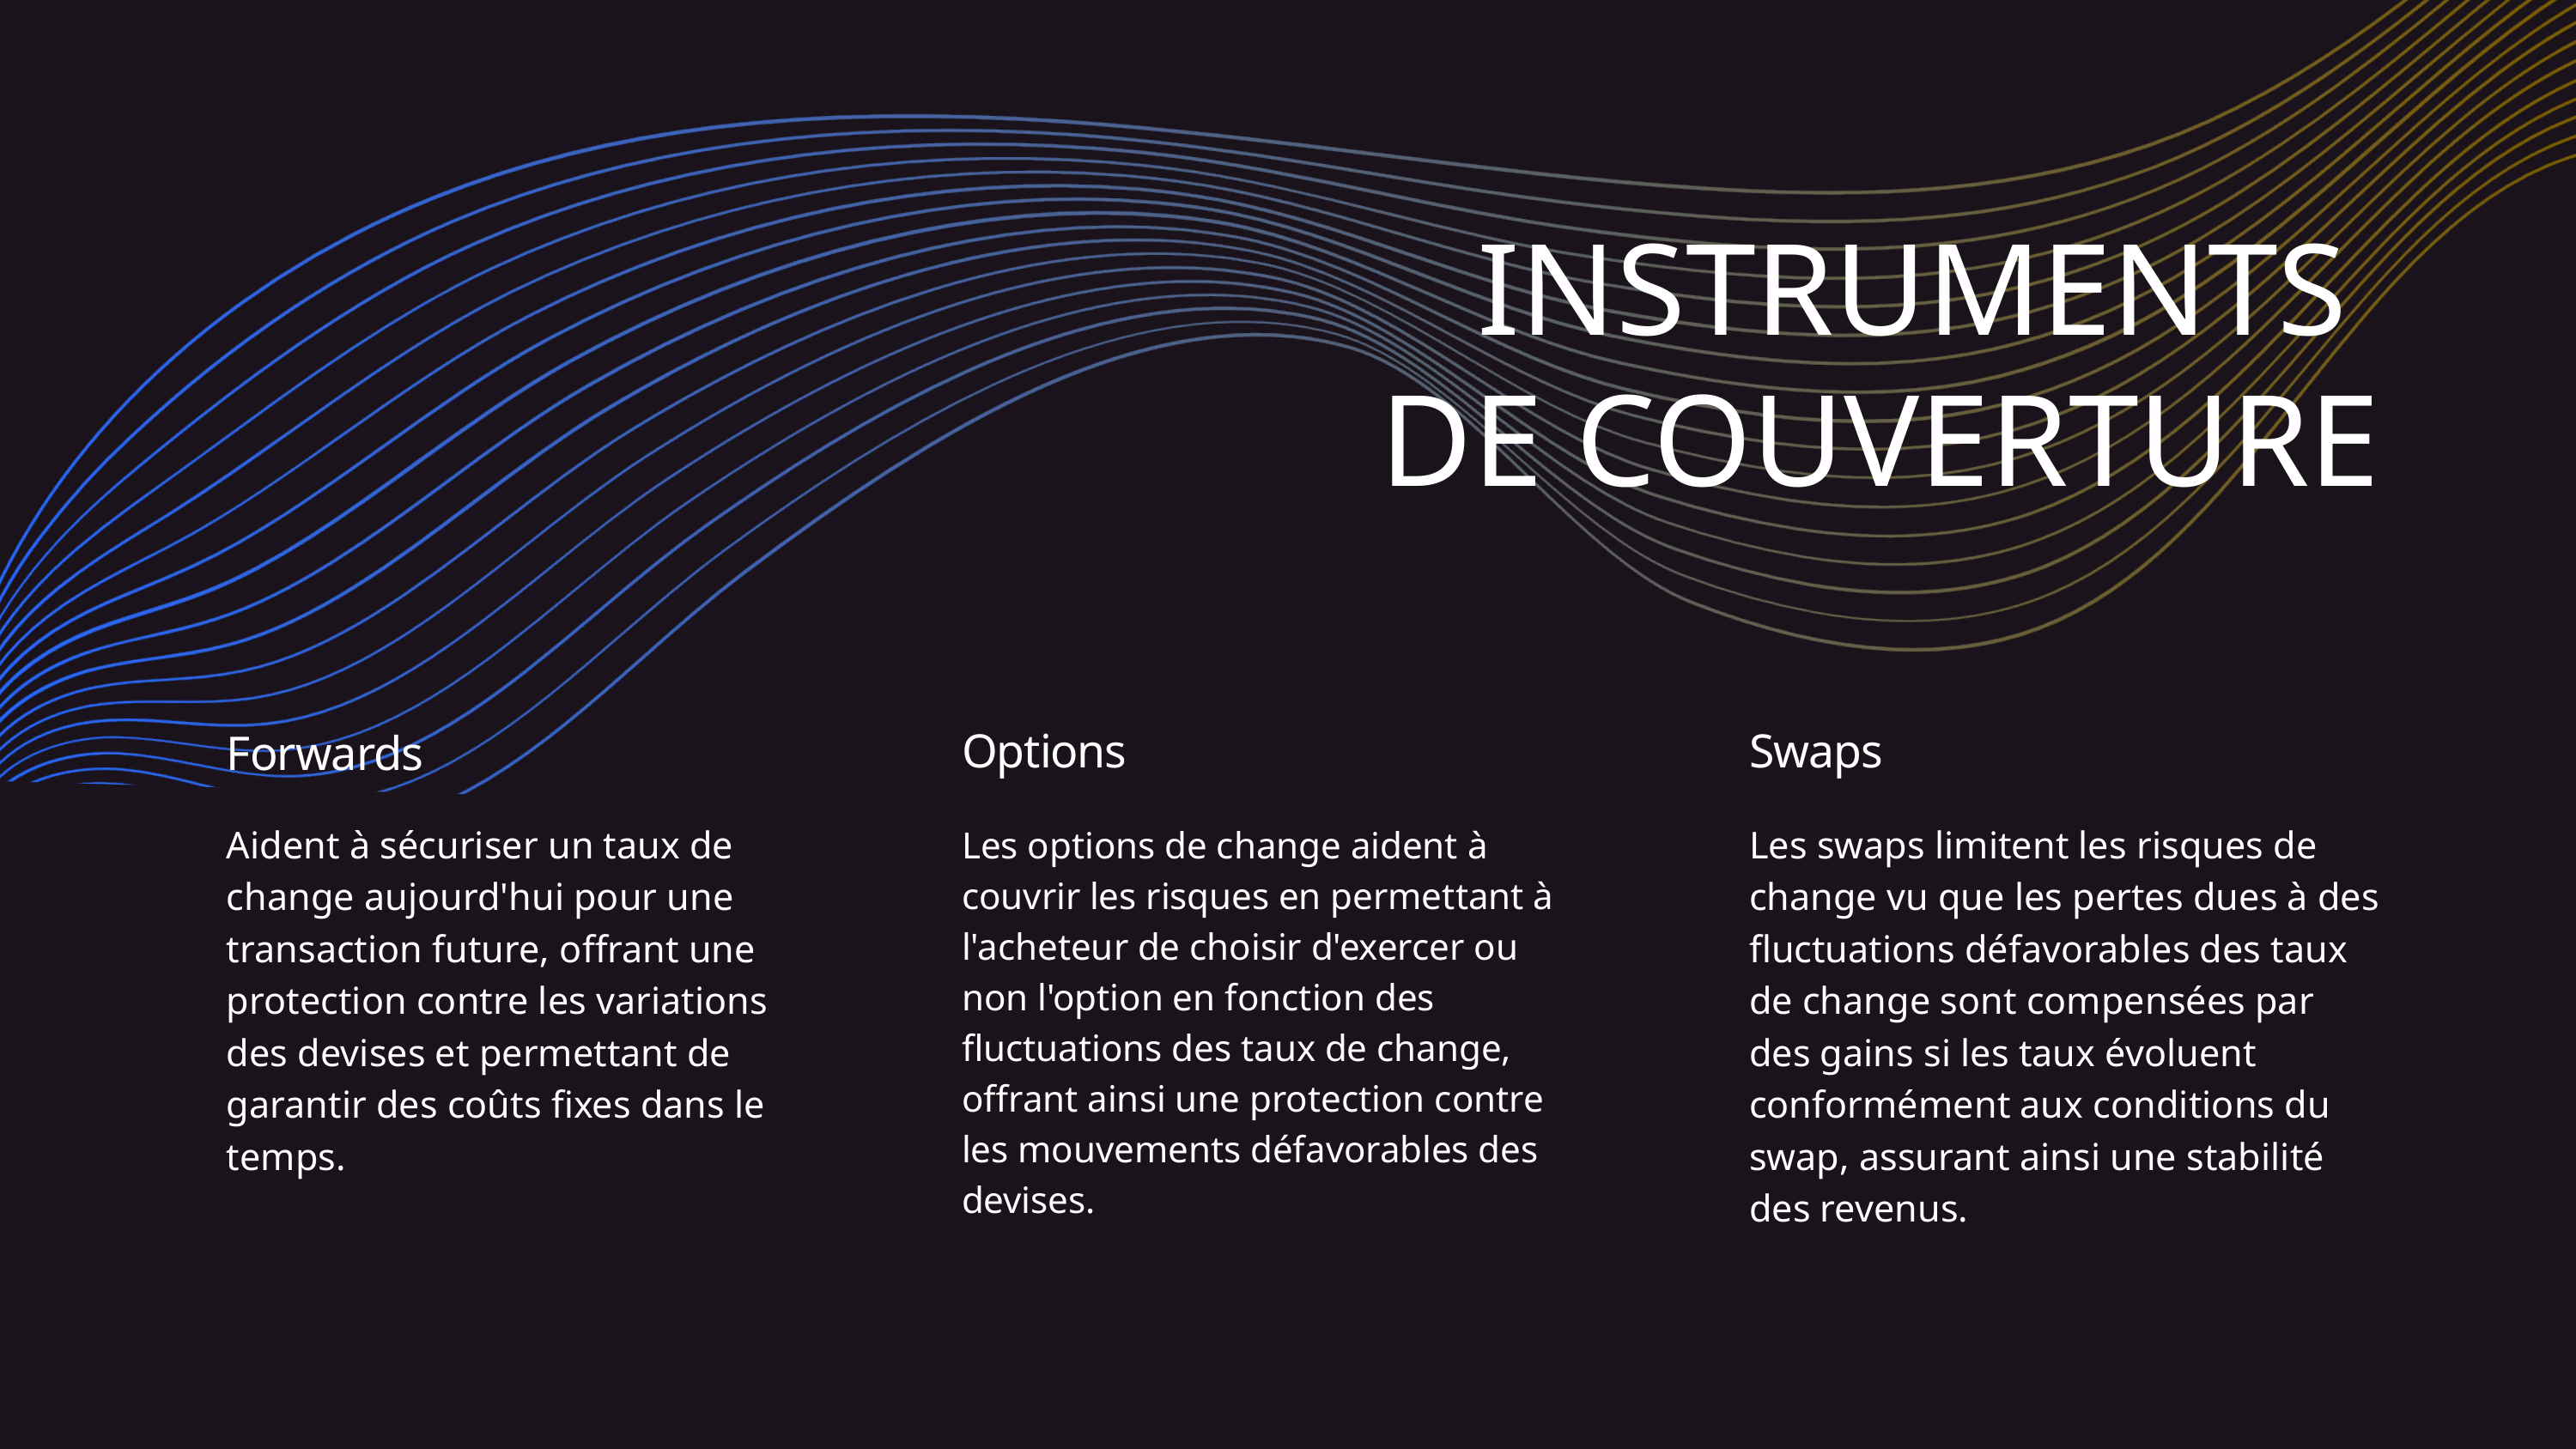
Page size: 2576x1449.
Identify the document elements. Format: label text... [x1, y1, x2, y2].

text_box Options [962, 722, 1589, 778]
text_box Aident à sécuriser un taux de change aujourd'hui pour une transaction future, offrant une protection contre les variations des devises et permettant de garantir des coûts fixes dans le temps. [226, 814, 801, 1178]
text_box [0, 0, 2576, 853]
text_box Les swaps limitent les risques de change vu que les pertes dues à des fluctuations défavorables des taux de change sont compensées par des gains si les taux évoluent conformément aux conditions du swap, assurant ainsi une stabilité des revenus. [1748, 814, 2381, 1230]
text_box Les options de change aident à couvrir les risques en permettant à l'acheteur de choisir d'exercer ou non l'option en fonction des fluctuations des taux de change, offrant ainsi une protection contre les mouvements défavorables des devises. [962, 815, 1589, 1271]
text_box Forwards [226, 724, 451, 780]
text_box INSTRUMENTS DE COUVERTURE [1245, 208, 2381, 512]
text_box Swaps [1748, 722, 2381, 778]
